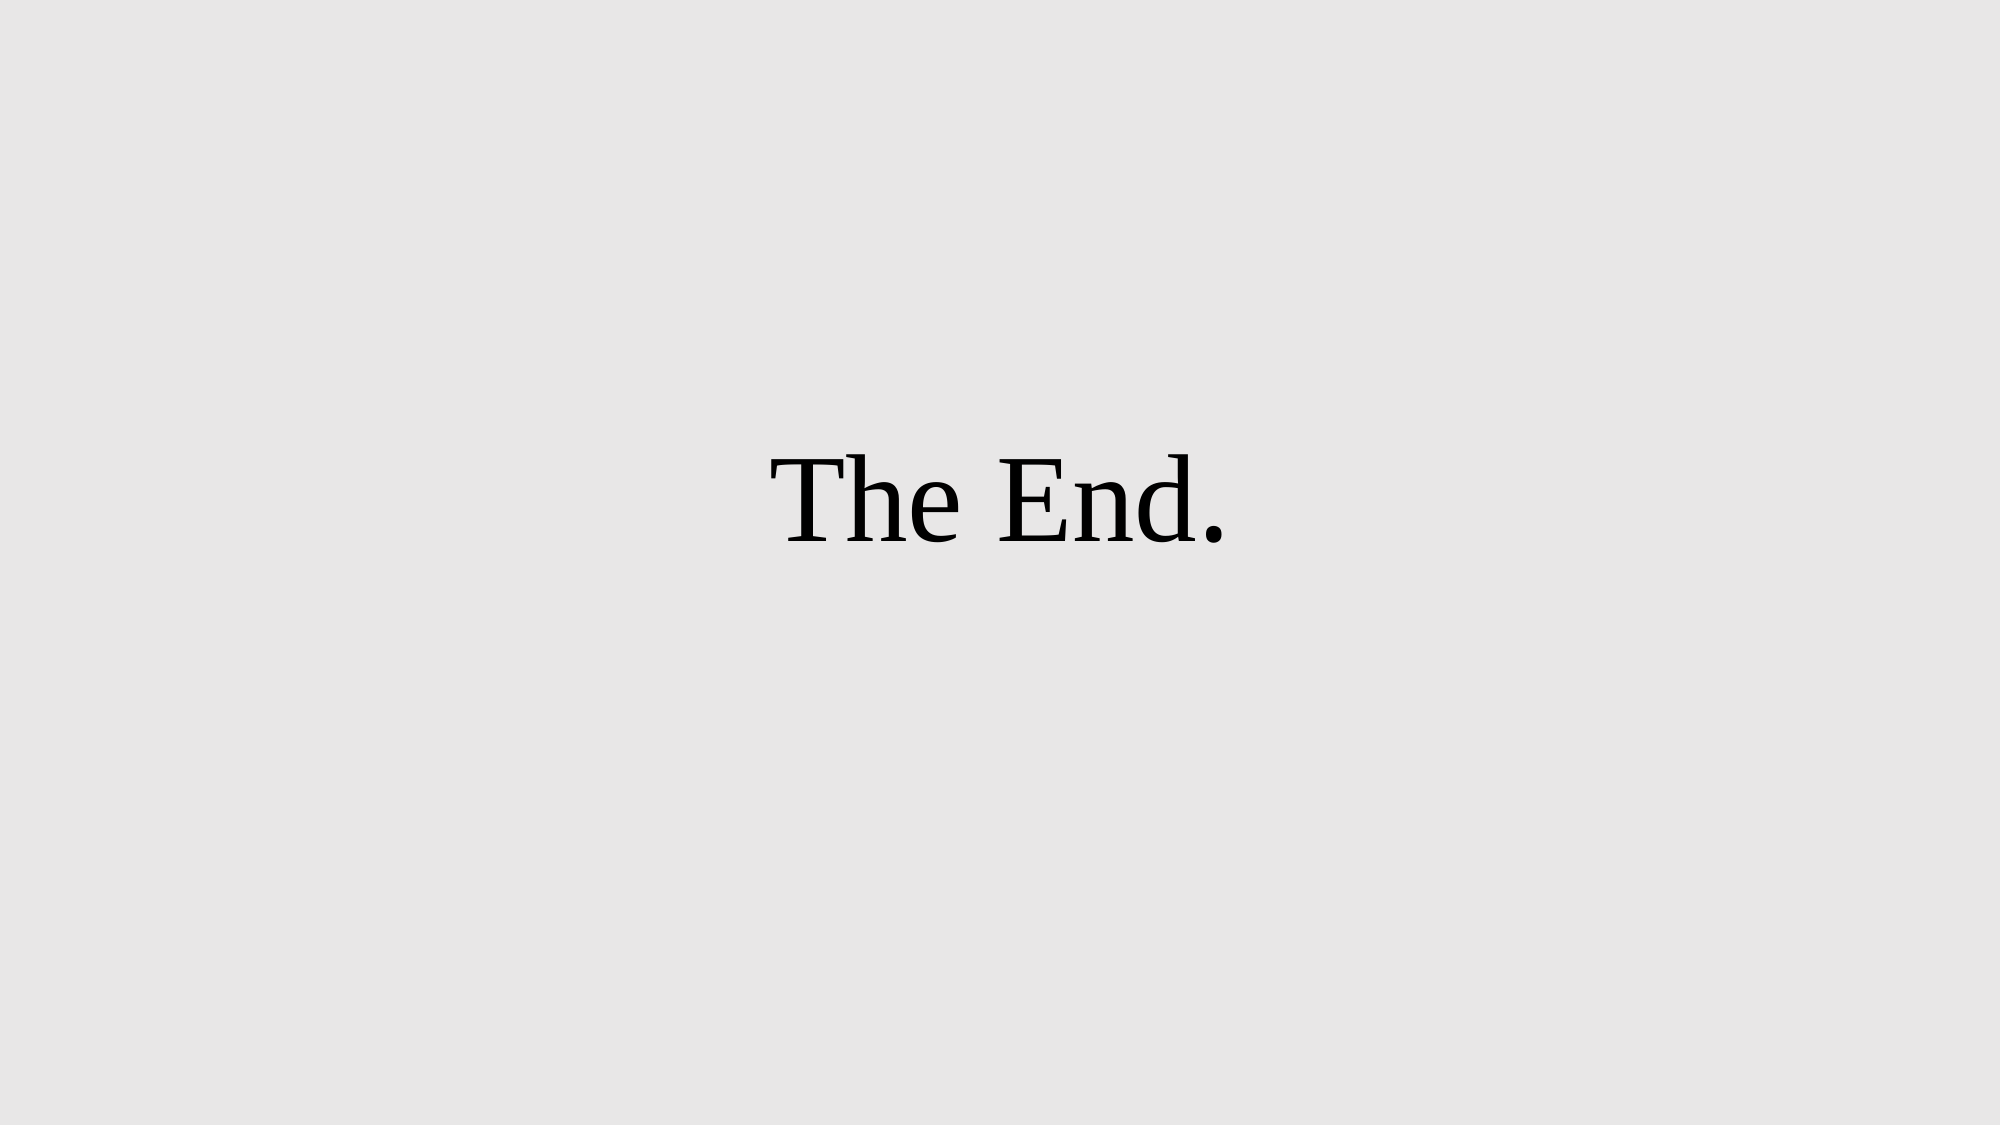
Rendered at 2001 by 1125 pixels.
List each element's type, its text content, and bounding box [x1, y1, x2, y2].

title The End. [249, 184, 1750, 576]
